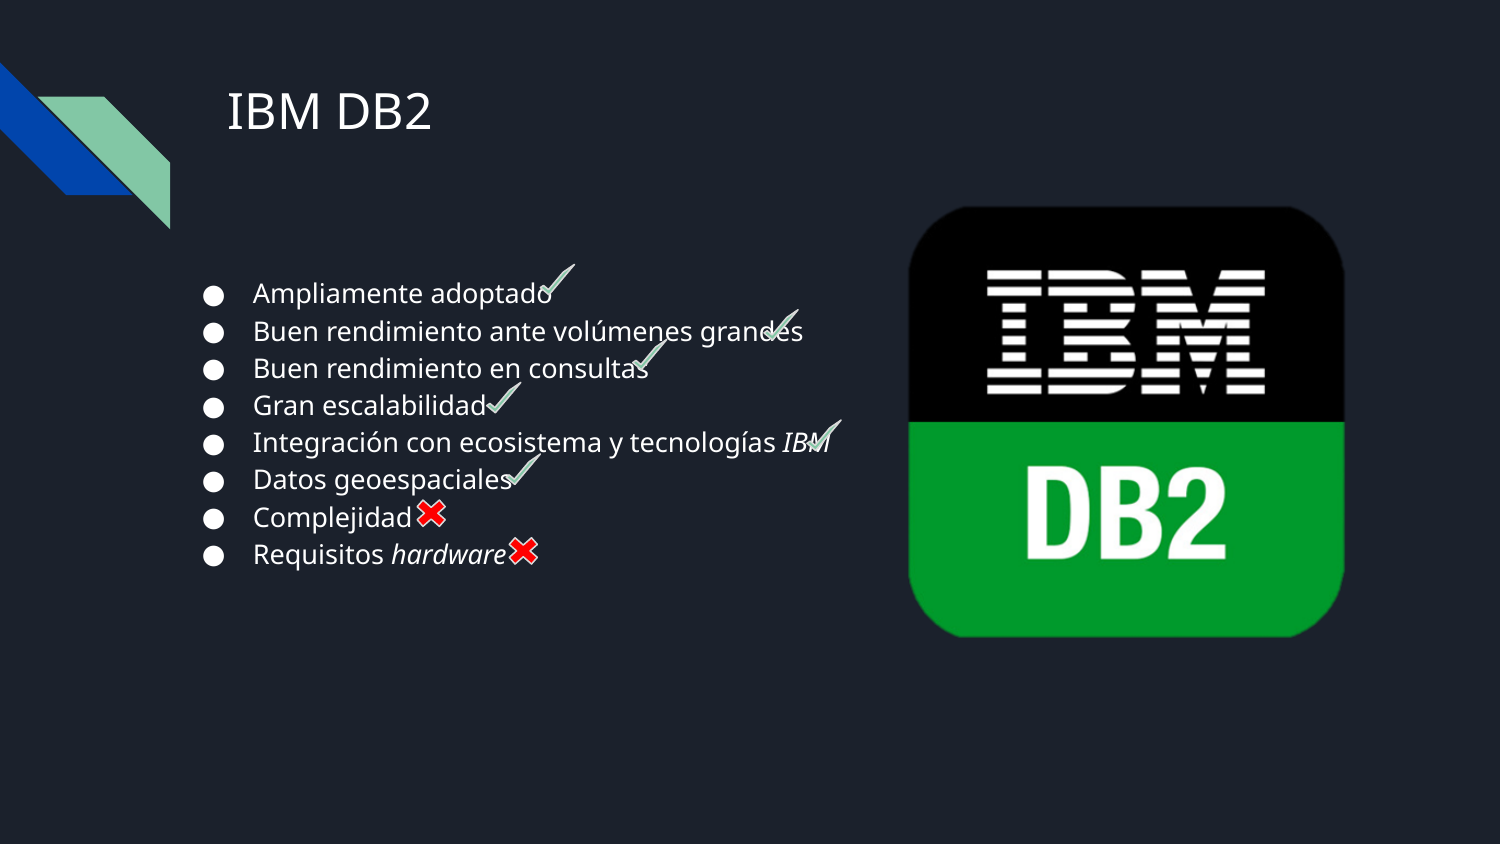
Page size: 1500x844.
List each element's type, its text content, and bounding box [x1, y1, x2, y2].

list Ampliamente adoptado Buen rendimiento ante volúmenes grandes Buen rendimiento en consultas Gran escalabilidad Integración con ecosistema y tecnologías IBM Datos geoespaciales Complejidad Requisitos hardware [162, 257, 926, 735]
text_box [506, 454, 541, 485]
text_box [509, 537, 538, 565]
text_box [486, 382, 521, 413]
title IBM DB2 [212, 64, 1368, 215]
text_box [417, 500, 446, 527]
text_box [540, 264, 575, 295]
picture [640, 152, 1500, 691]
